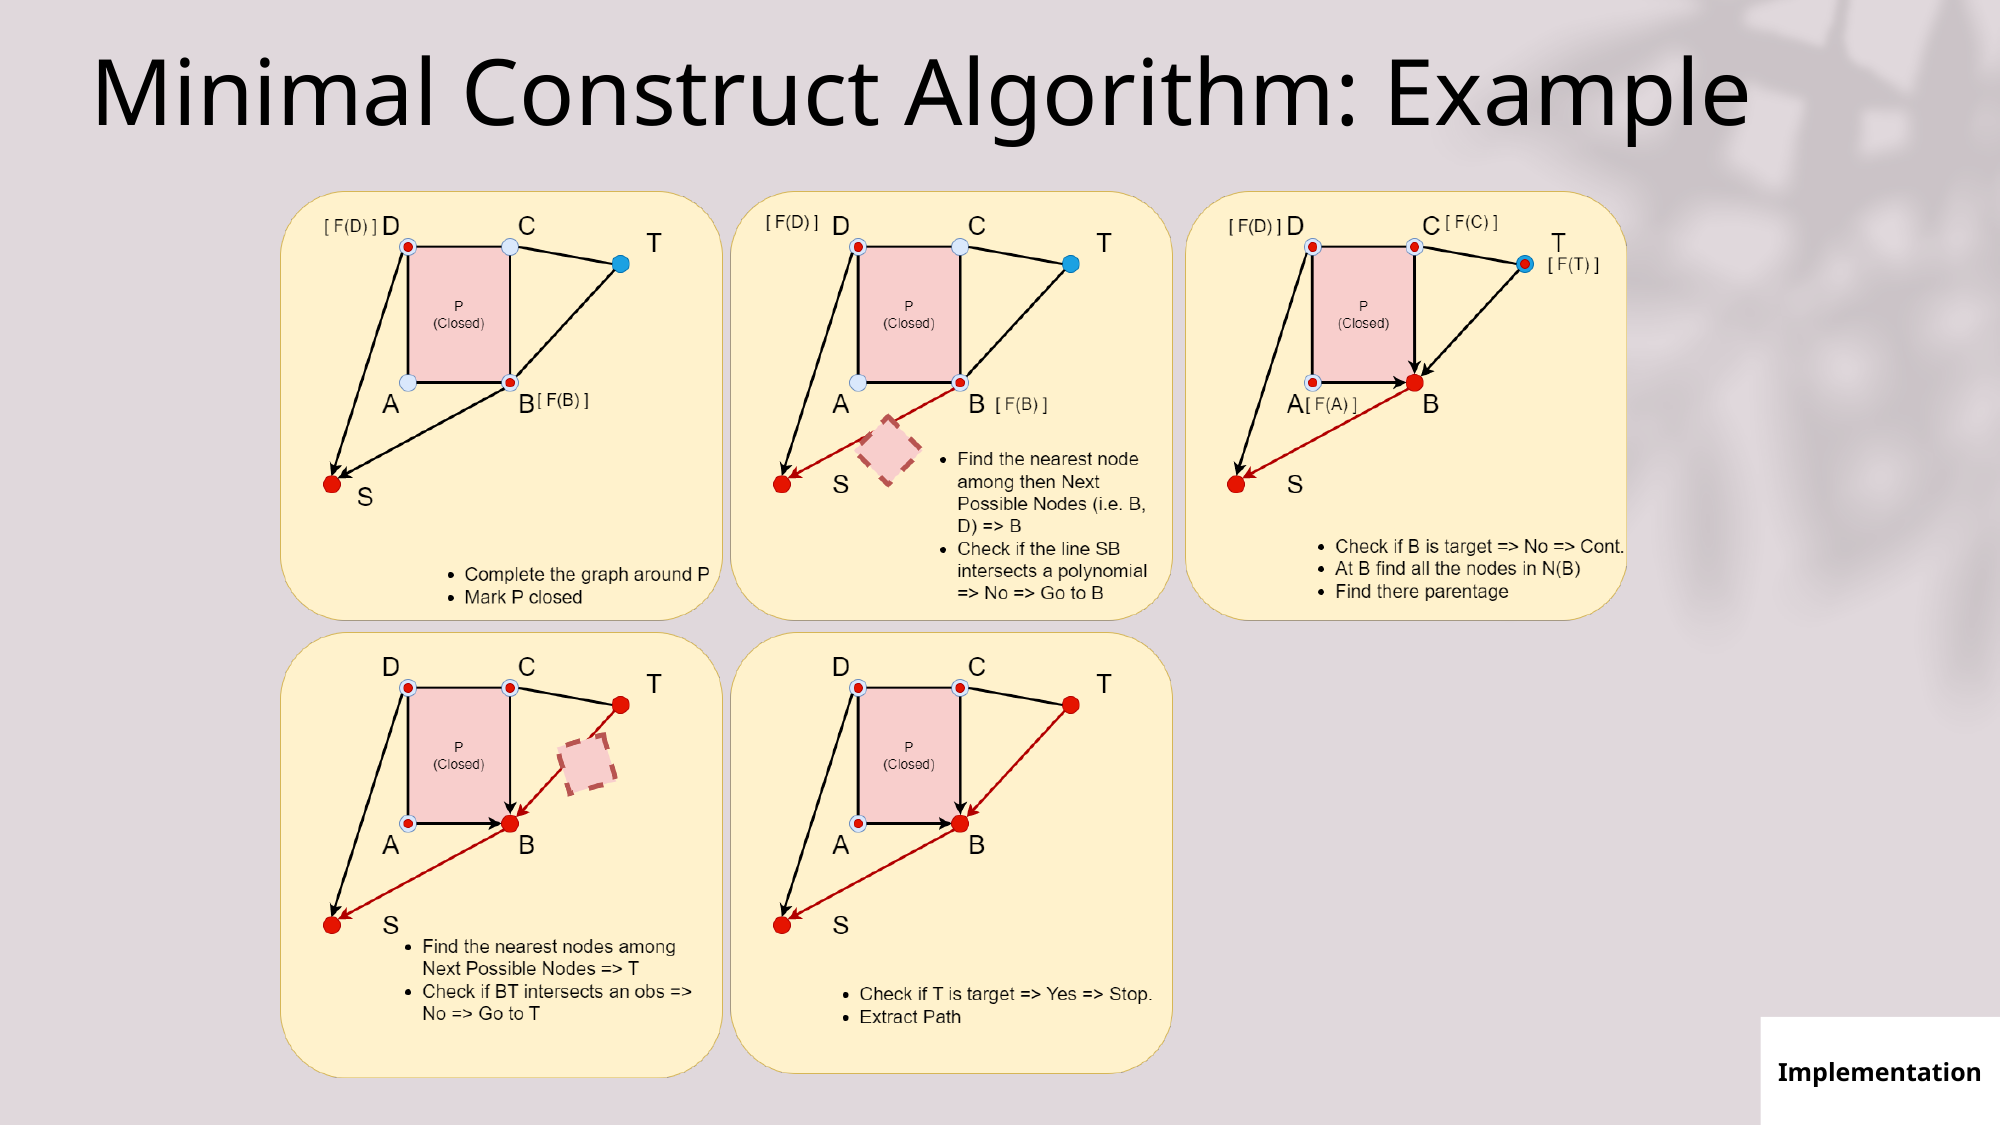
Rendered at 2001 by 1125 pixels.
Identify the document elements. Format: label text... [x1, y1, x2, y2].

text_box Implementation [1760, 1016, 2000, 1125]
title Minimal Construct Algorithm: Example [75, 22, 1863, 157]
picture [280, 191, 1632, 1078]
